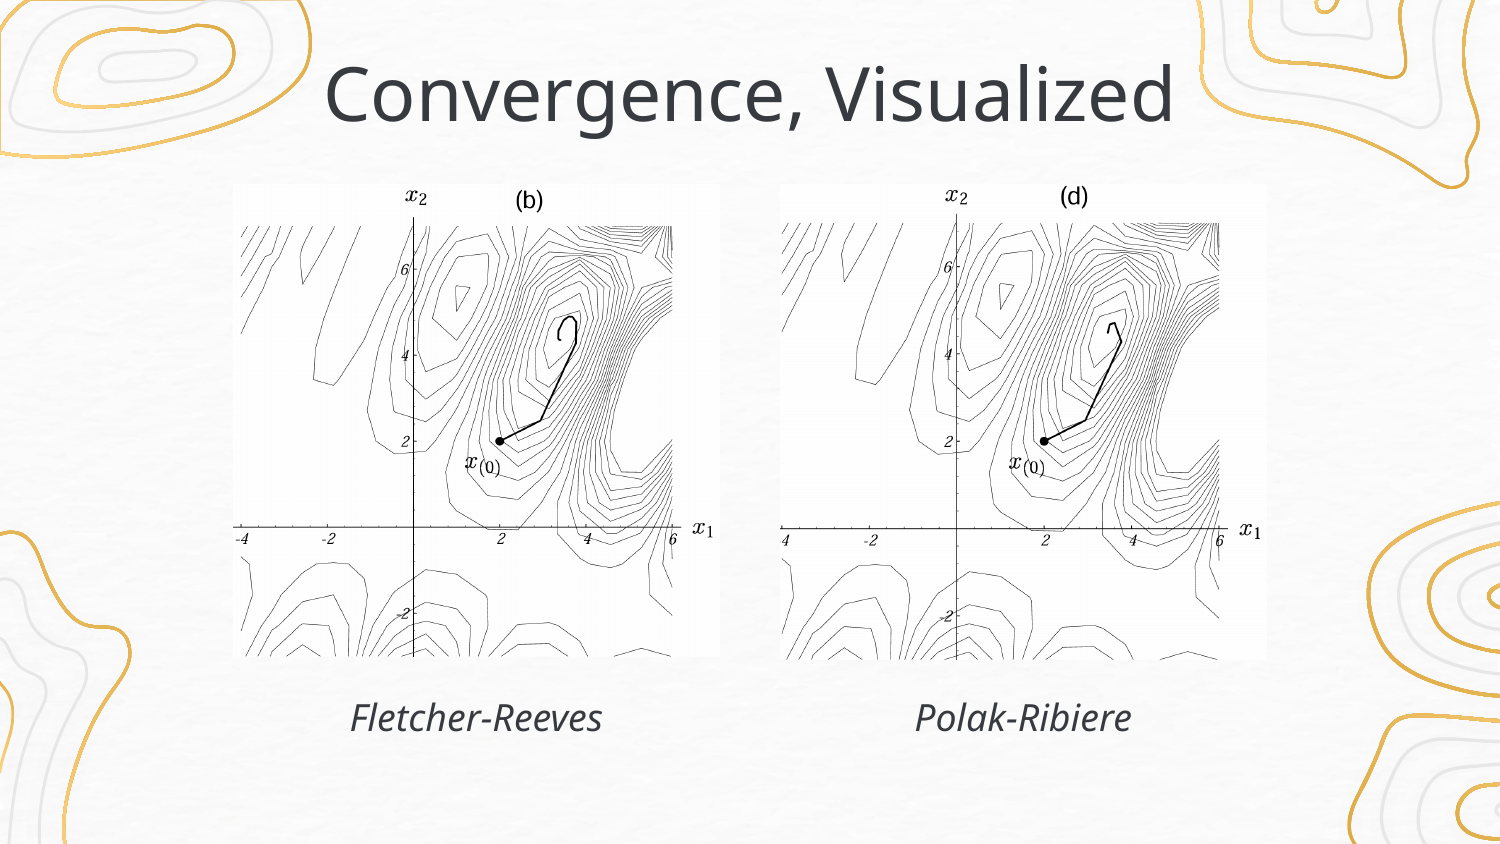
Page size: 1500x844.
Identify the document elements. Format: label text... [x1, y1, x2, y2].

text_box Fletcher-Reeves [233, 686, 720, 747]
picture [780, 184, 1267, 660]
picture [233, 184, 720, 658]
text_box Polak-Ribiere [780, 686, 1267, 747]
title Convergence, Visualized [118, 31, 1382, 140]
